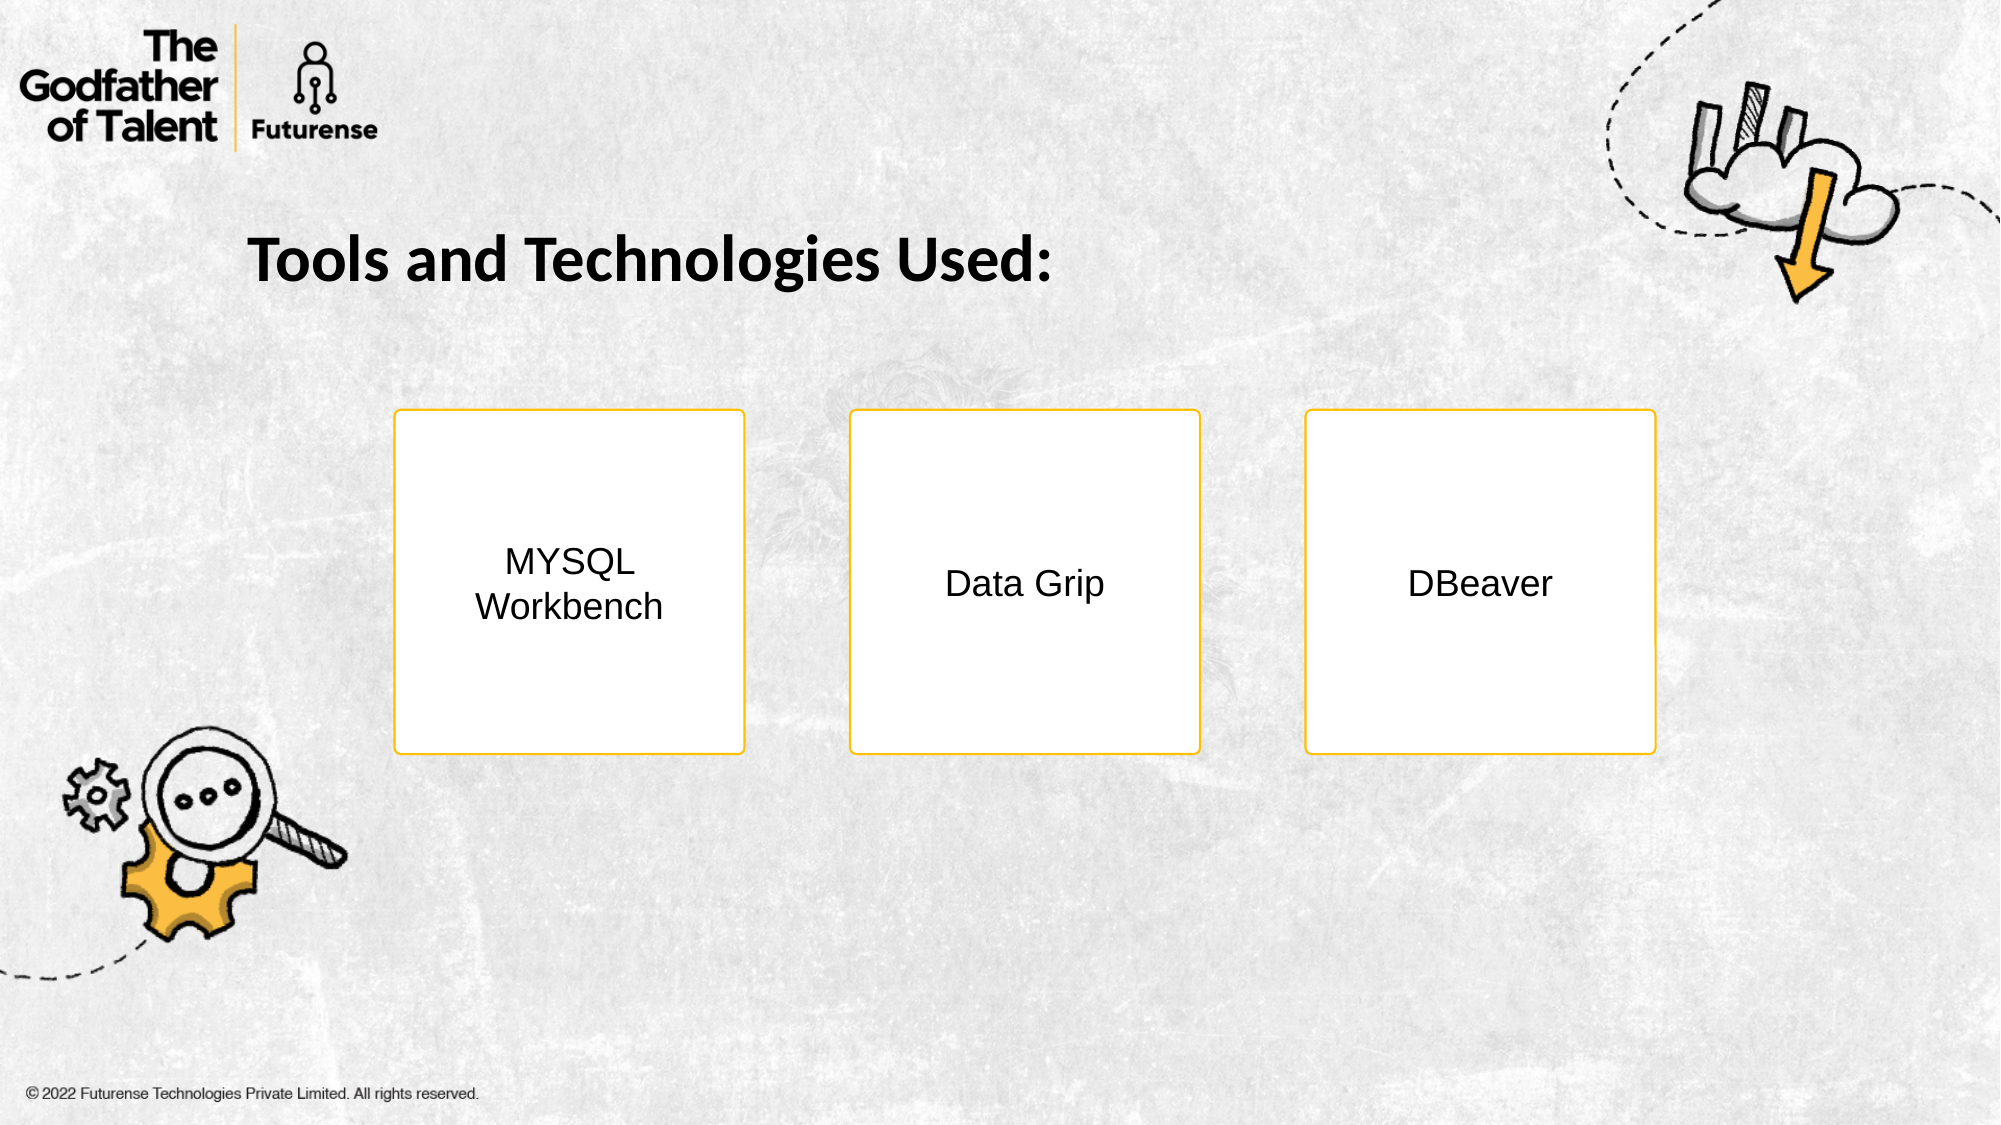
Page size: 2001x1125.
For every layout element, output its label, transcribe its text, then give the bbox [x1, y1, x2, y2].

text_box Data Grip [848, 408, 1202, 756]
text_box MYSQL Workbench [393, 408, 746, 756]
title Tools and Technologies Used: [232, 150, 1468, 354]
picture [0, 0, 2001, 1125]
text_box DBeaver [1304, 408, 1657, 756]
